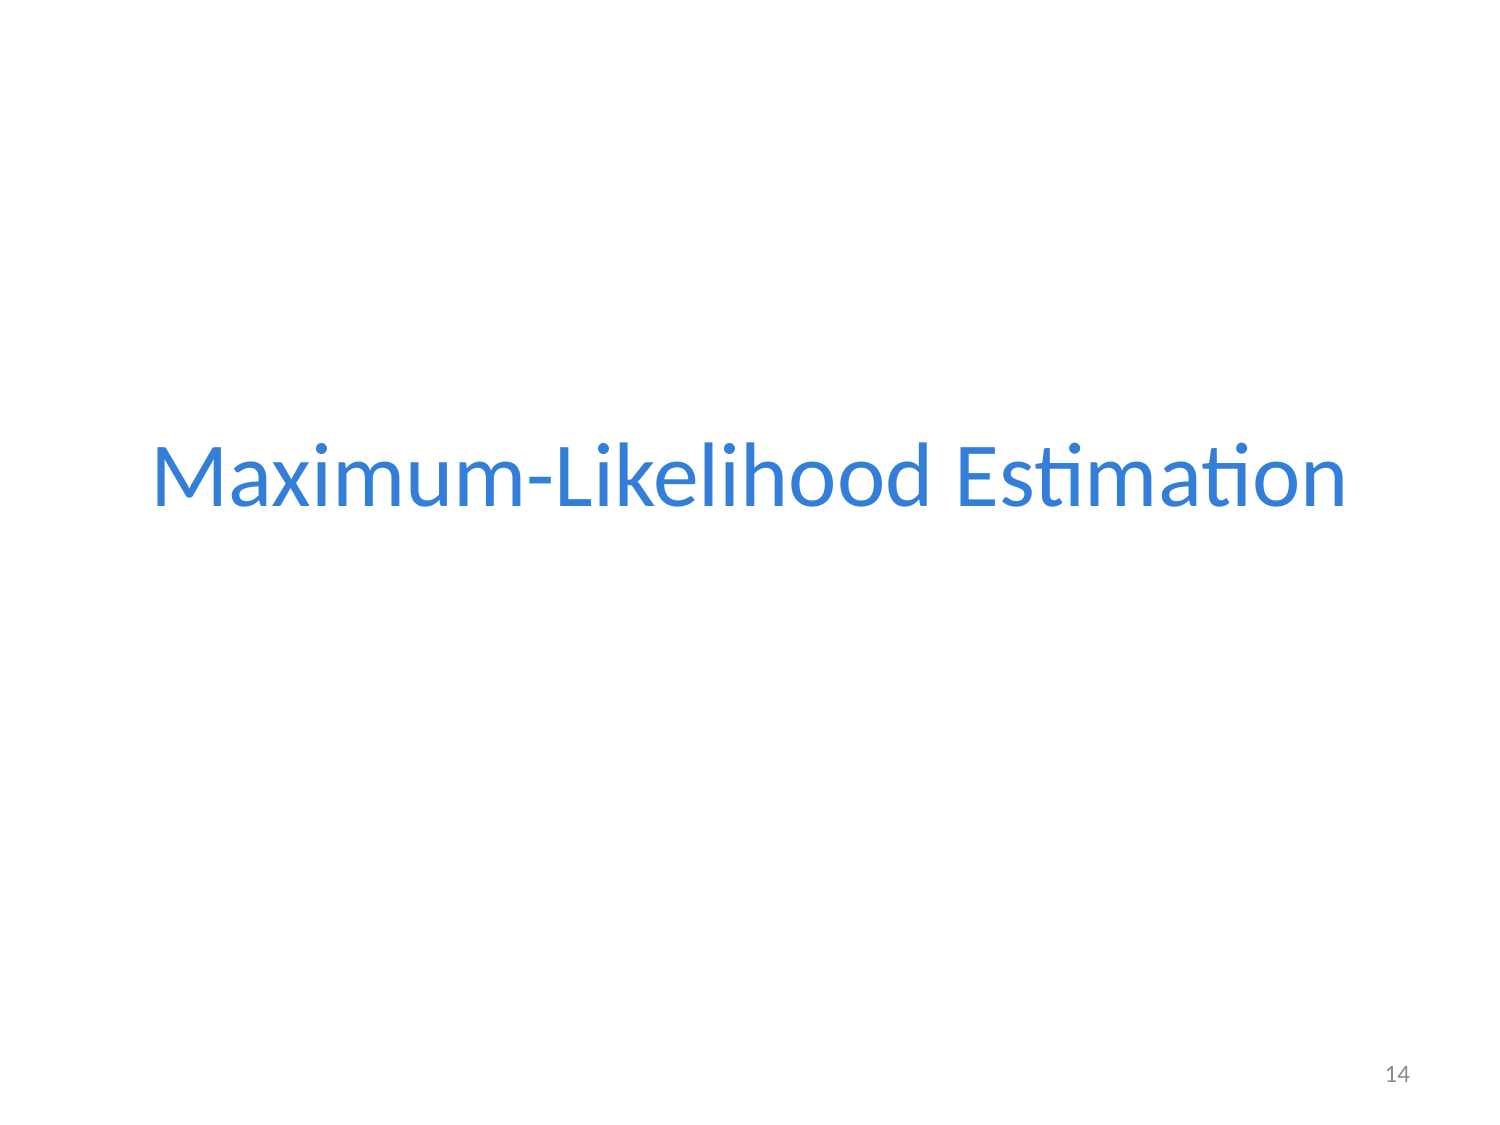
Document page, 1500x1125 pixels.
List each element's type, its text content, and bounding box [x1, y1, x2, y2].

title Maximum-Likelihood Estimation [112, 349, 1388, 591]
slide_number 14 [1074, 1042, 1425, 1103]
